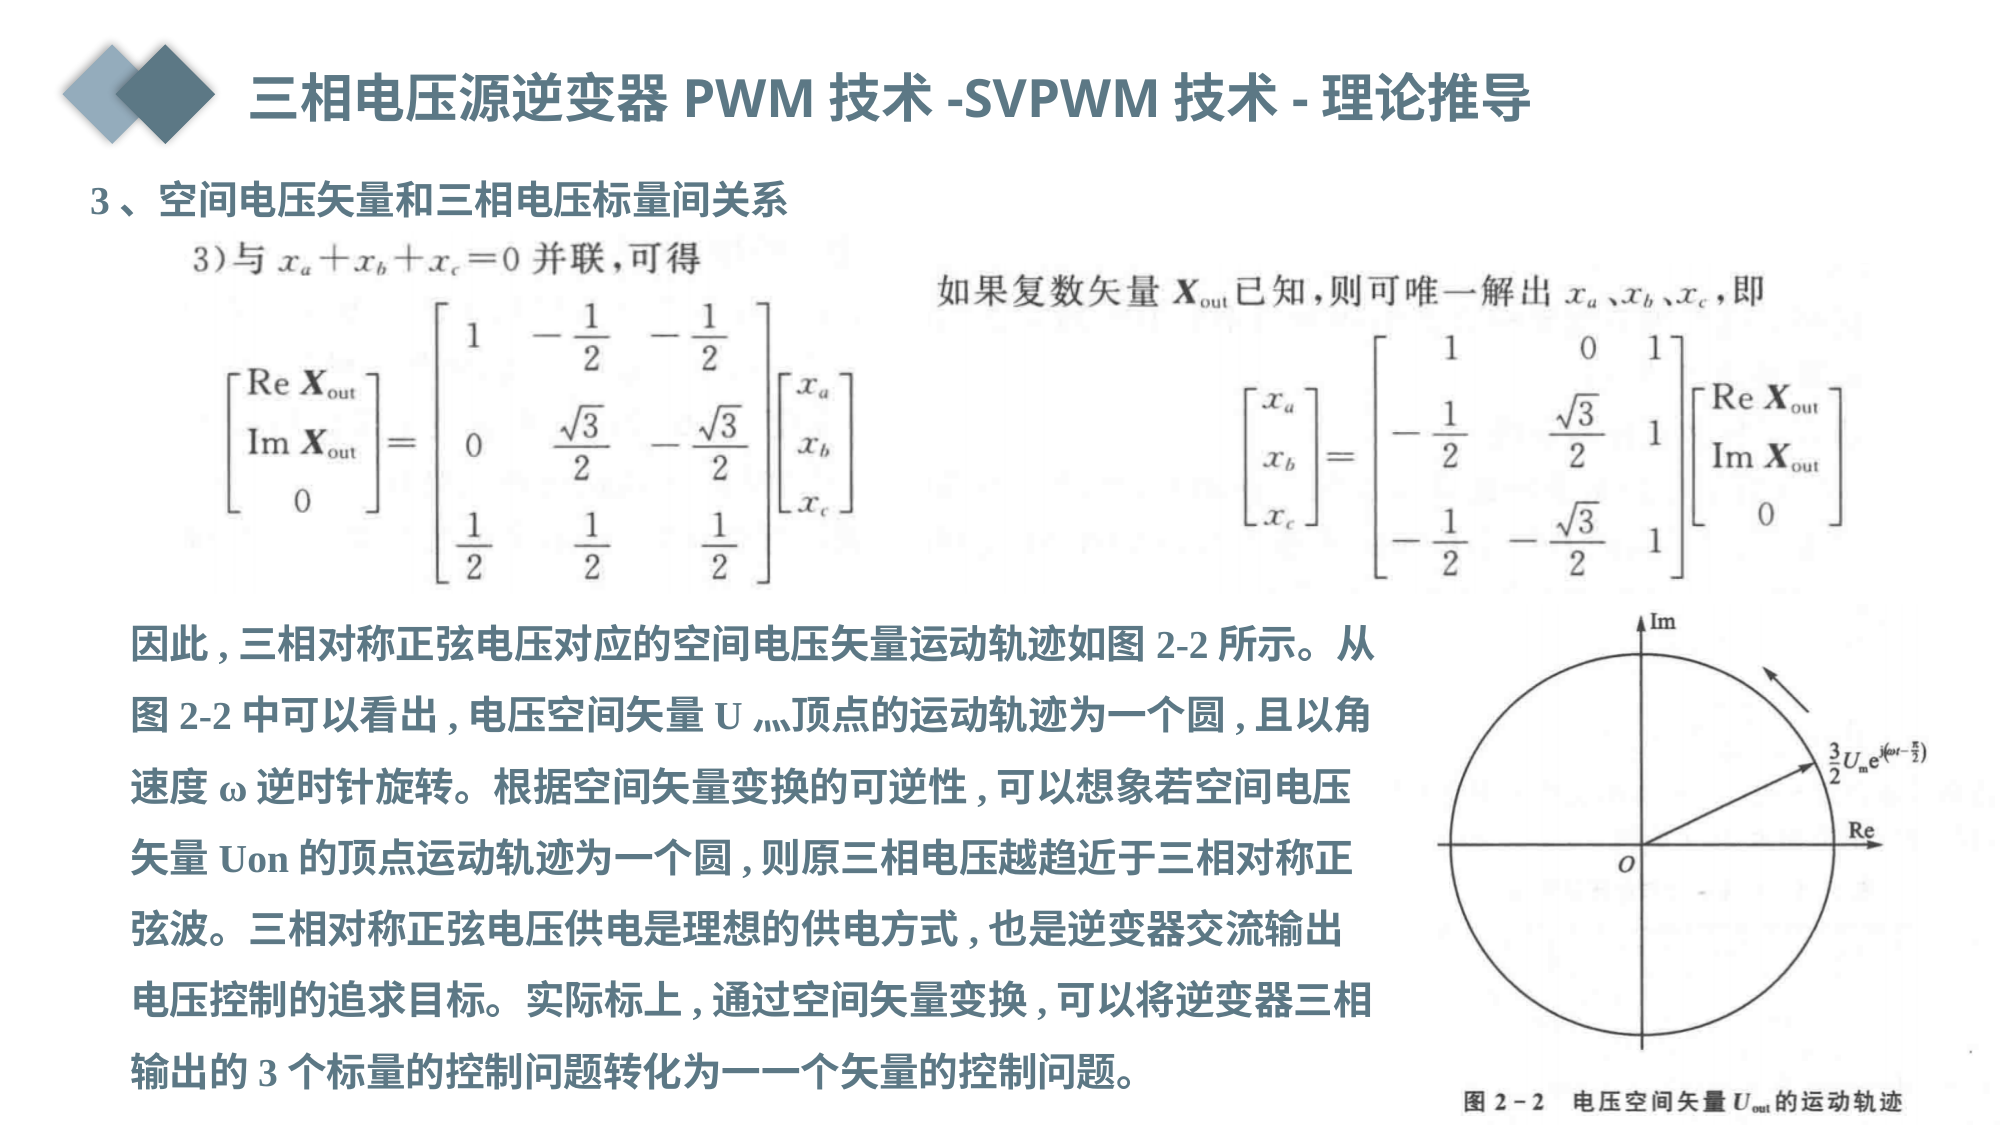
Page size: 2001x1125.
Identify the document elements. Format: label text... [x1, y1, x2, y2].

picture [1390, 603, 2000, 1125]
text_box [62, 44, 134, 144]
text_box [115, 44, 216, 144]
text_box 因此,三相对称正弦电压对应的空间电压矢量运动轨迹如图2-2所示。从图2-2中可以看出,电压空间矢量U灬顶点的运动轨迹为一个圆,且以角速度ω逆时针旋转。根据空间矢量变换的可逆性,可以想象若空间电压矢量Uon的顶点运动轨迹为一个圆,则原三相电压越趋近于三相对称正弦波。三相对称正弦电压供电是理想的供电方式,也是逆变器交流输出电压控制的追求目标。实际标上,通过空间矢量变换,可以将逆变器三相输出的3个标量的控制问题转化为一一个矢量的控制问题。 [115, 588, 1392, 1102]
text_box 3、空间电压矢量和三相电压标量间关系 [75, 144, 1873, 231]
picture [927, 262, 1873, 595]
picture [183, 230, 861, 595]
text_box 三相电压源逆变器PWM技术-SVPWM技术-理论推导 [236, 59, 1688, 144]
